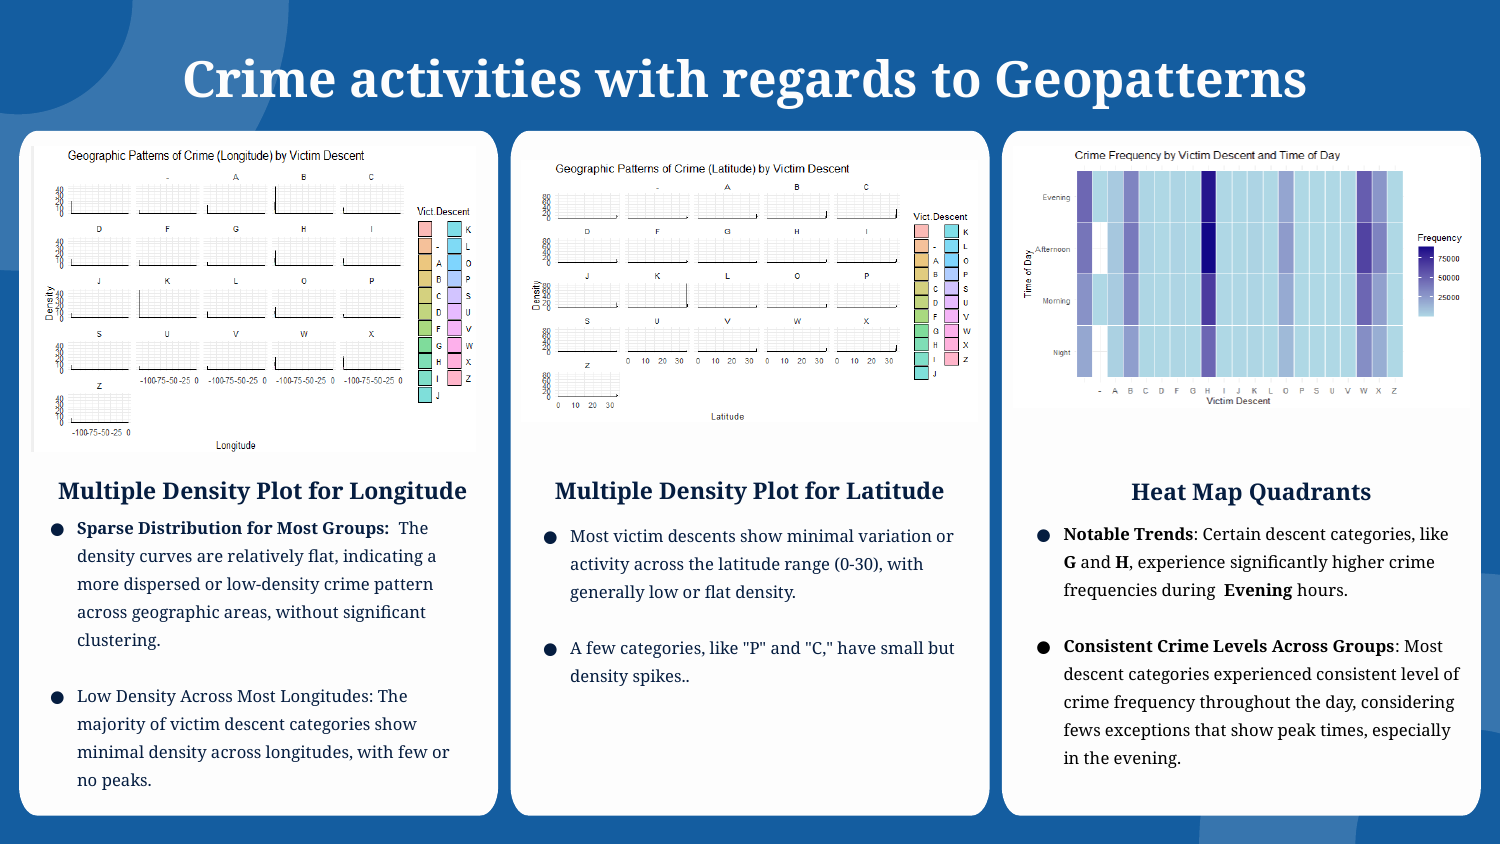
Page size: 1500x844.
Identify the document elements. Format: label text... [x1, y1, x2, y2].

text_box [0, 0, 211, 193]
picture [1013, 145, 1470, 409]
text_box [18, 111, 499, 816]
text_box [1277, 650, 1500, 844]
text_box Crime activities with regards to Geopatterns [216, 24, 1460, 108]
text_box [1001, 111, 1482, 816]
picture [521, 159, 979, 423]
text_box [510, 111, 990, 816]
picture [31, 145, 477, 452]
